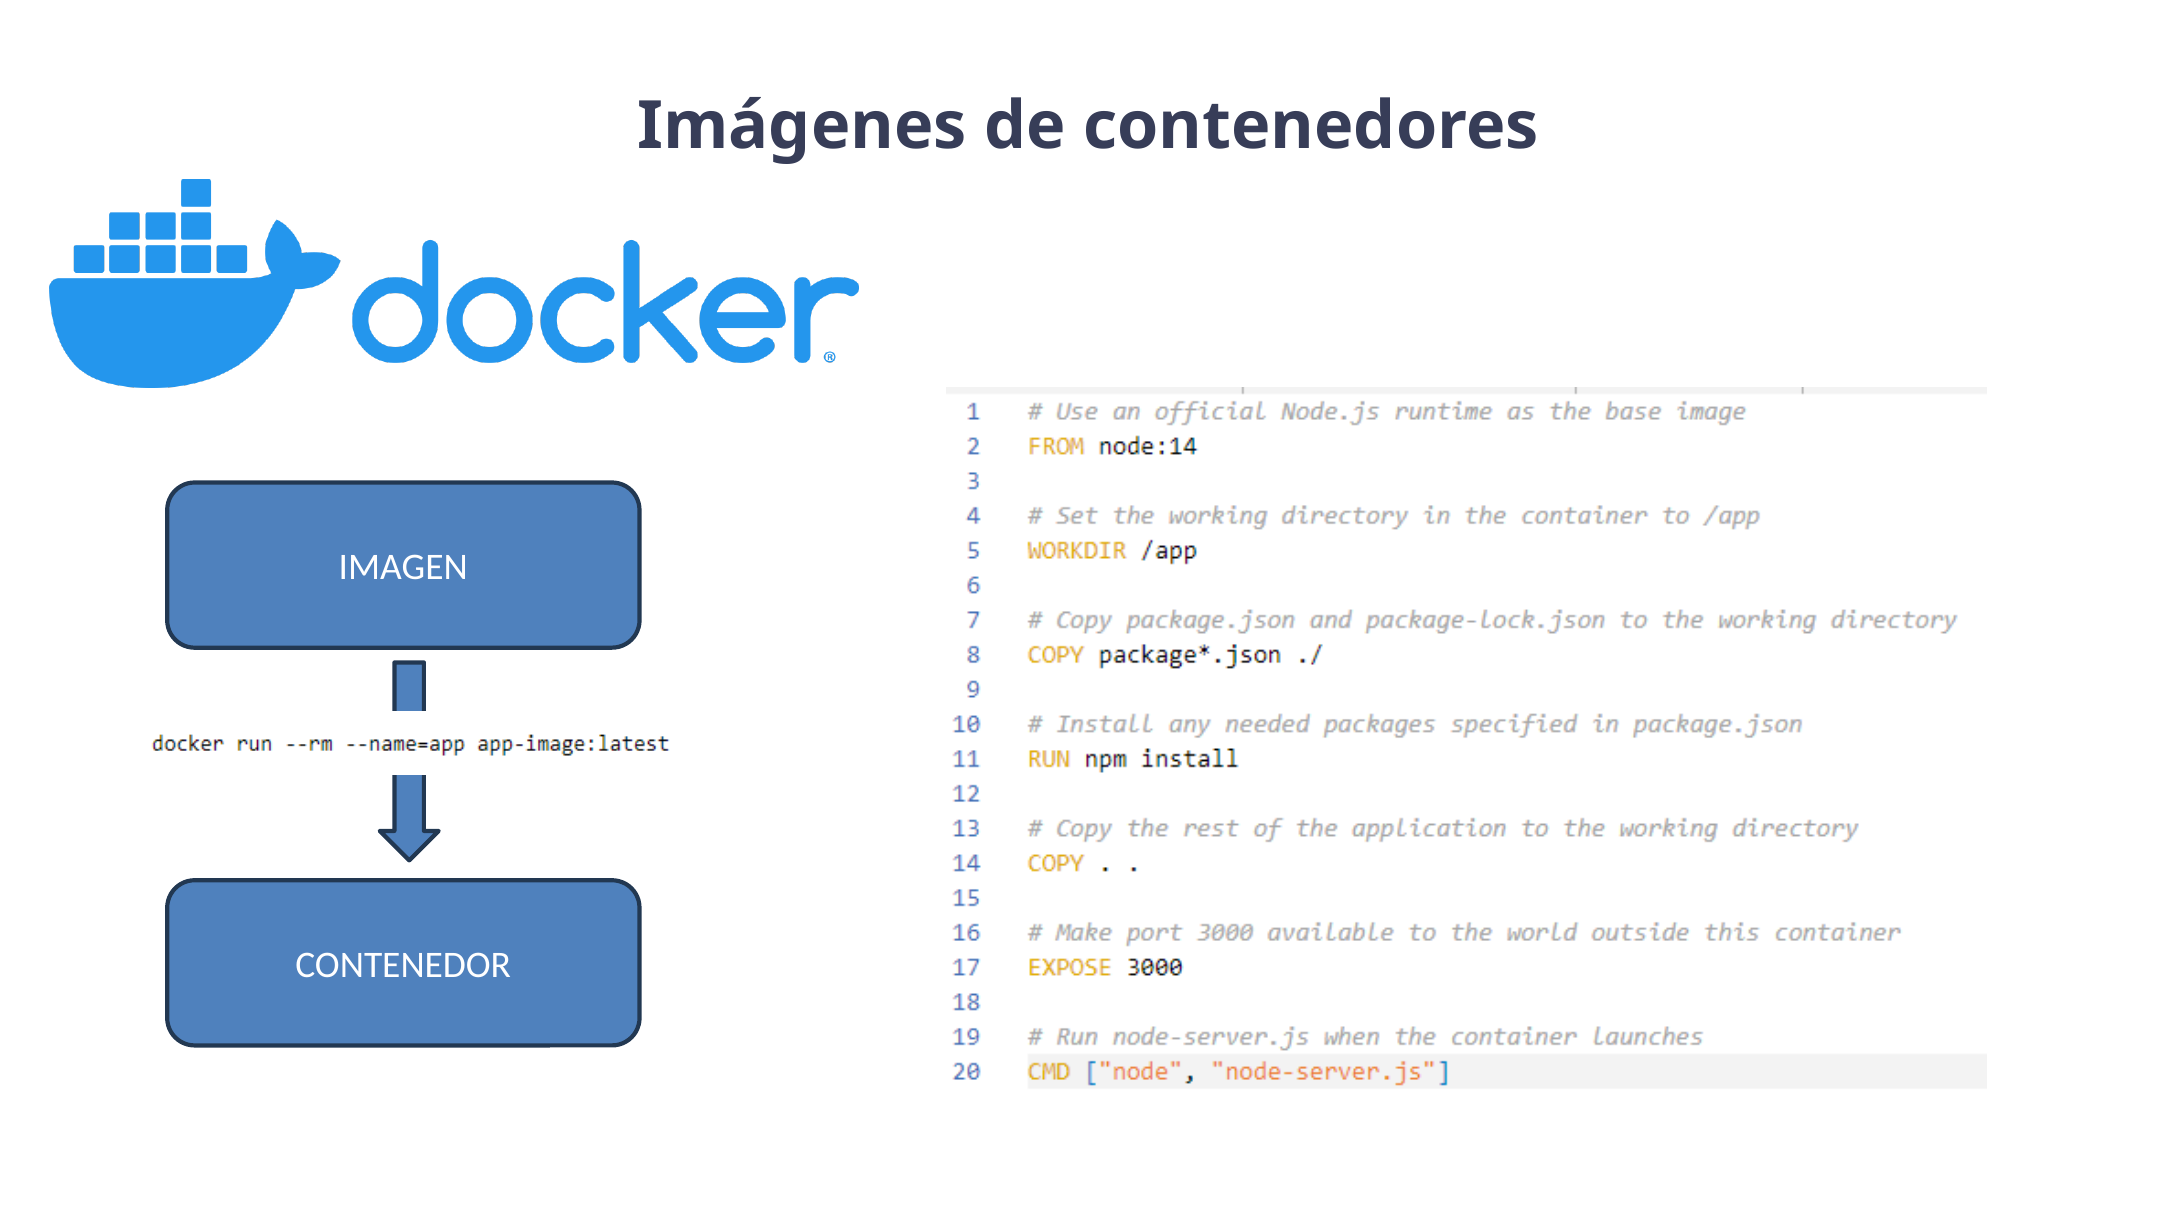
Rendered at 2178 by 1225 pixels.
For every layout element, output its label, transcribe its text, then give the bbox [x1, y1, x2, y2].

picture [134, 711, 684, 775]
text_box CONTENEDOR [165, 878, 642, 1048]
picture [946, 387, 1987, 1122]
text_box IMAGEN [165, 480, 642, 650]
text_box Imágenes de contenedores [314, 92, 1863, 163]
text_box [377, 775, 441, 863]
text_box [392, 660, 426, 711]
picture [48, 179, 859, 388]
